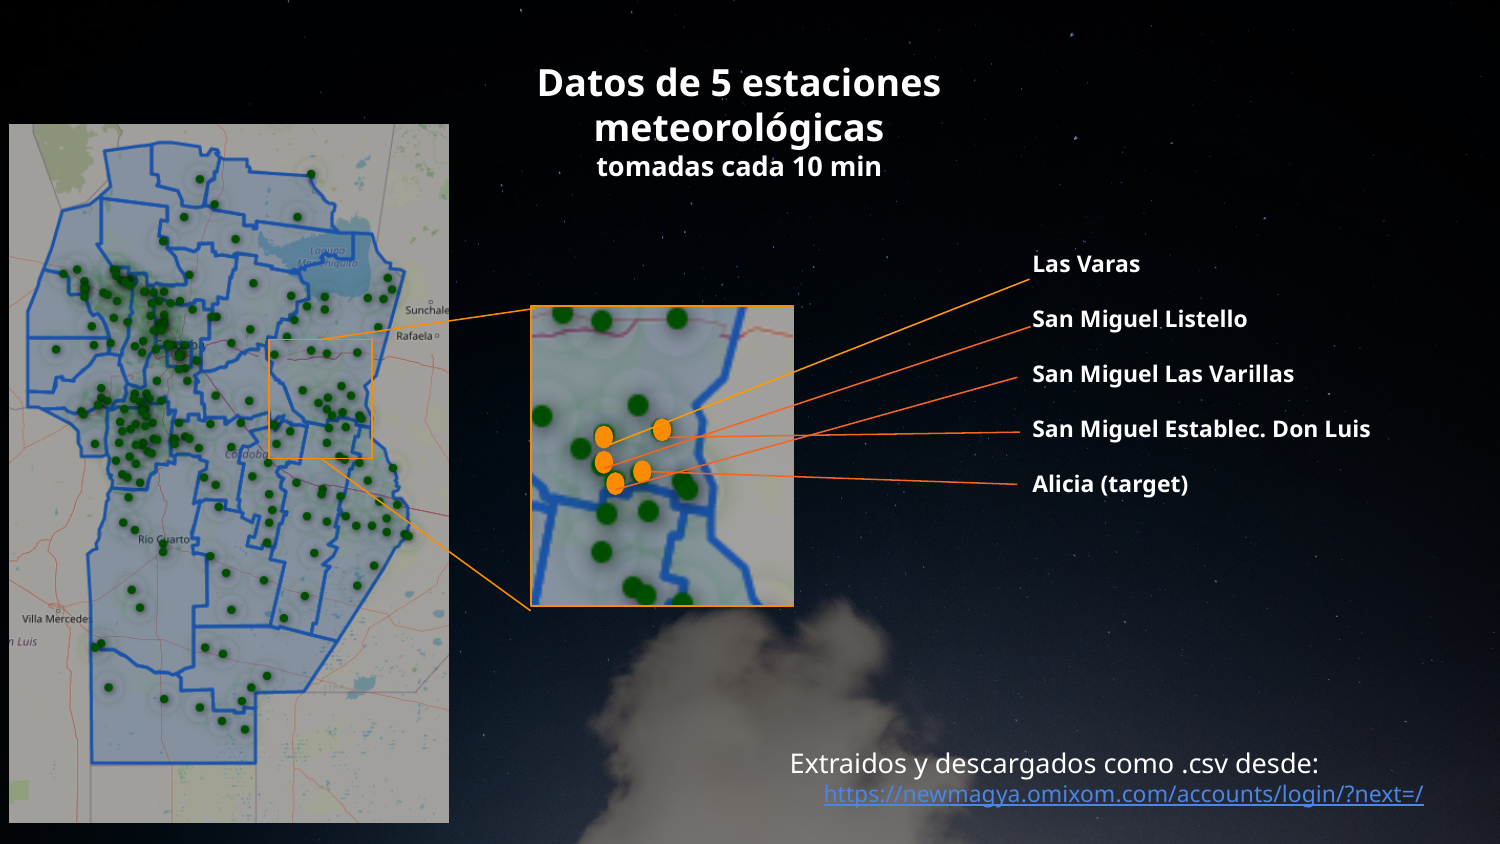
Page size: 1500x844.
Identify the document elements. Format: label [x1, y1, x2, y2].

text_box [320, 458, 531, 612]
picture [0, 0, 1500, 844]
text_box [615, 482, 1018, 495]
text_box [531, 306, 793, 606]
text_box [609, 278, 1030, 445]
text_box [603, 326, 1031, 474]
text_box [320, 308, 536, 340]
